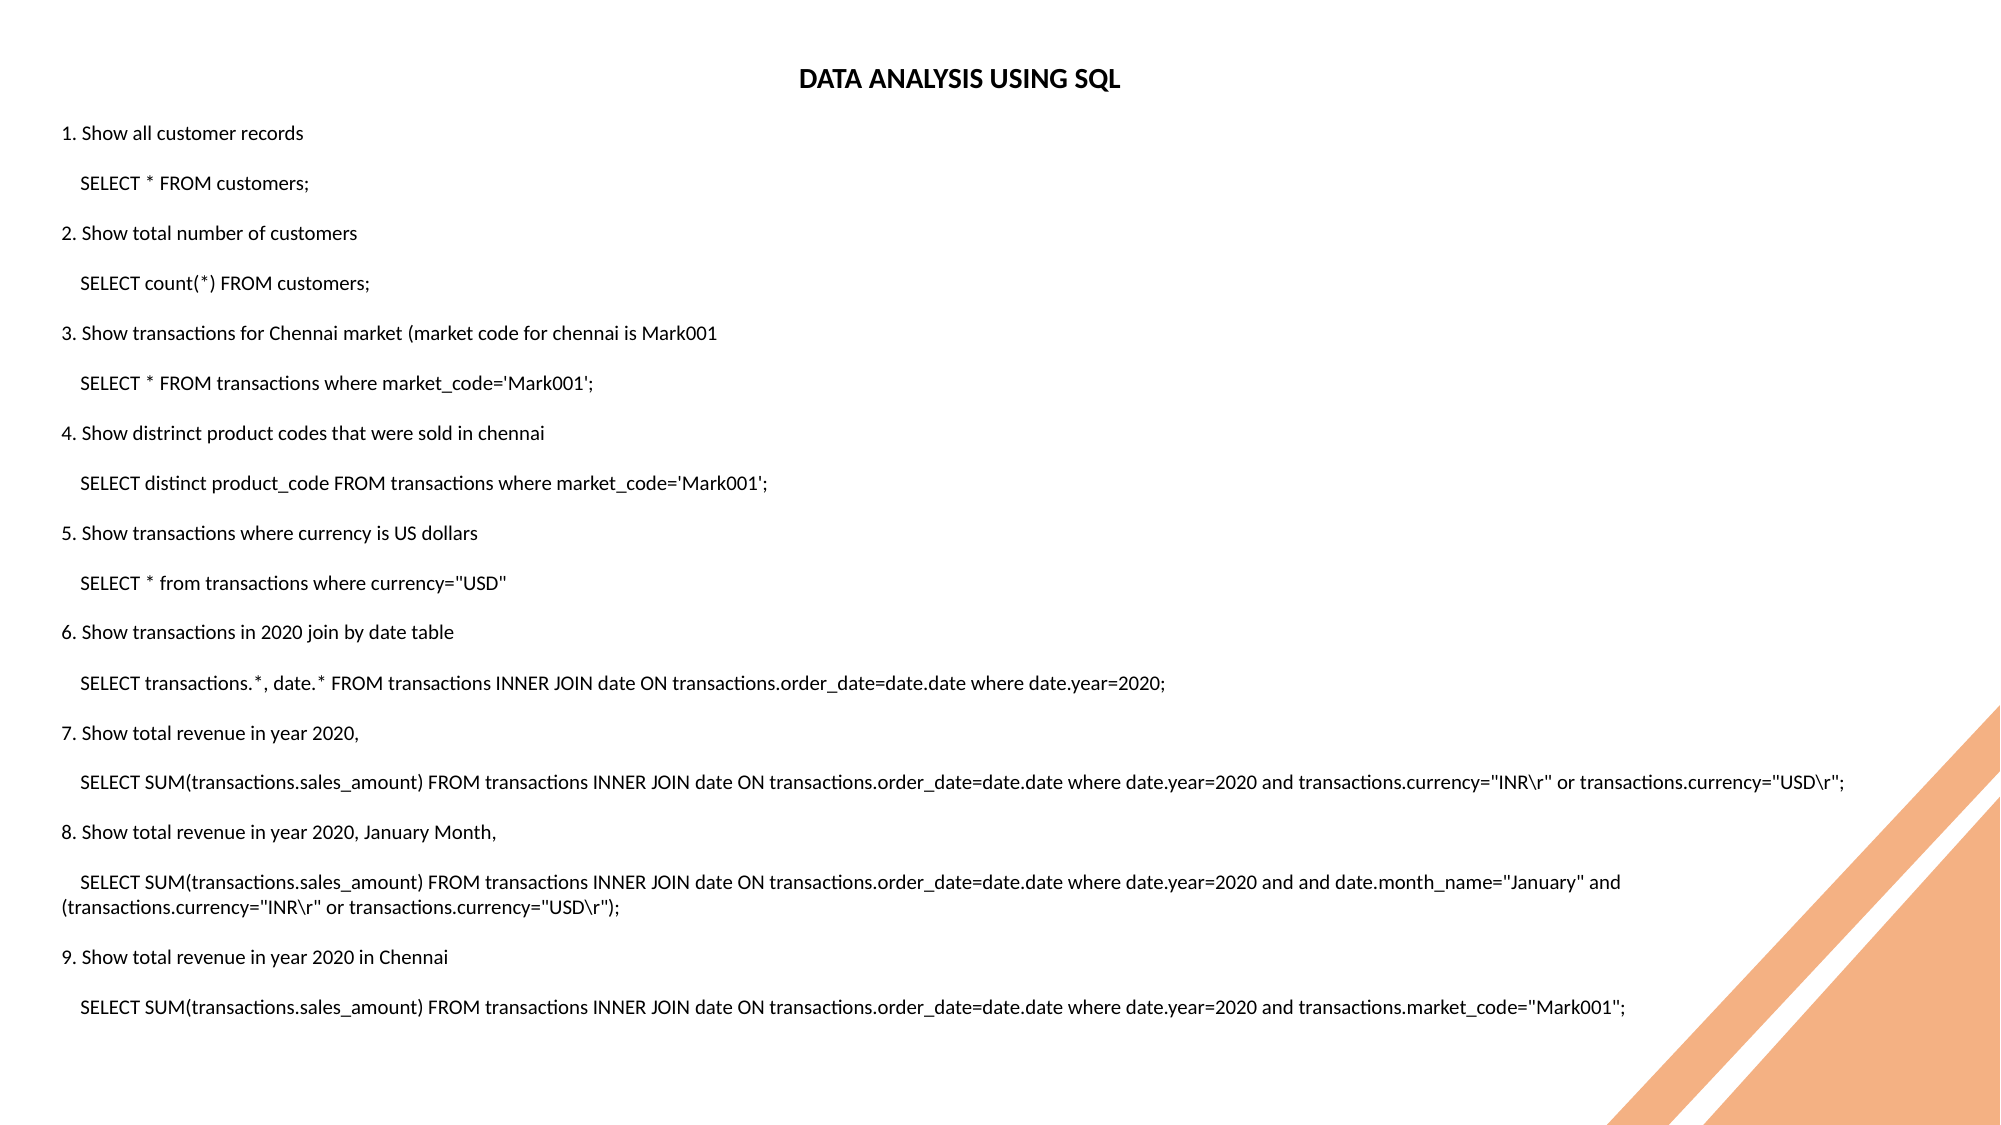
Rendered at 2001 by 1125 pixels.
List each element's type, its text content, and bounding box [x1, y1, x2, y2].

text_box [1605, 1072, 1720, 1125]
text_box [1867, 703, 2000, 915]
text_box DATA ANALYSIS USING SQL 1. Show all customer records SELECT * FROM customers; 2. Show total number of customers SELECT count(*) FROM customers; 3. Show transactions for Chennai market (market code for chennai is Mark001 SELECT * FROM transactions where market_code='Mark001'; 4. Show distrinct product codes that were sold in chennai SELECT distinct product_code FROM transactions where market_code='Mark001'; 5. Show transactions where currency is US dollars SELECT * from transactions where currency="USD" 6. Show transactions in 2020 join by date table SELECT transactions.*, date.* FROM transactions INNER JOIN date ON transactions.order_date=date.date where date.year=2020; 7. Show total revenue in year 2020, SELECT SUM(transactions.sales_amount) FROM transactions INNER JOIN date ON transactions.order_date=date.date where date.year=2020 and transactions.currency="INR\r" or transactions.currency="USD\r"; 8. Show total revenue in year 2020, January Month, SELECT SUM(transactions.sales_amount) FROM transactions INNER JOIN date ON transactions.order_date=date.date where date.year=2020 and and date.month_name="January" and (transactions.currency="INR\r" or transactions.currency="USD\r"); 9. Show total revenue in year 2020 in Chennai SELECT SUM(transactions.sales_amount) FROM transactions INNER JOIN date ON transactions.order_date=date.date where date.year=2020 and transactions.market_code="Mark001"; [46, 27, 1867, 1072]
text_box [1701, 795, 2000, 1125]
